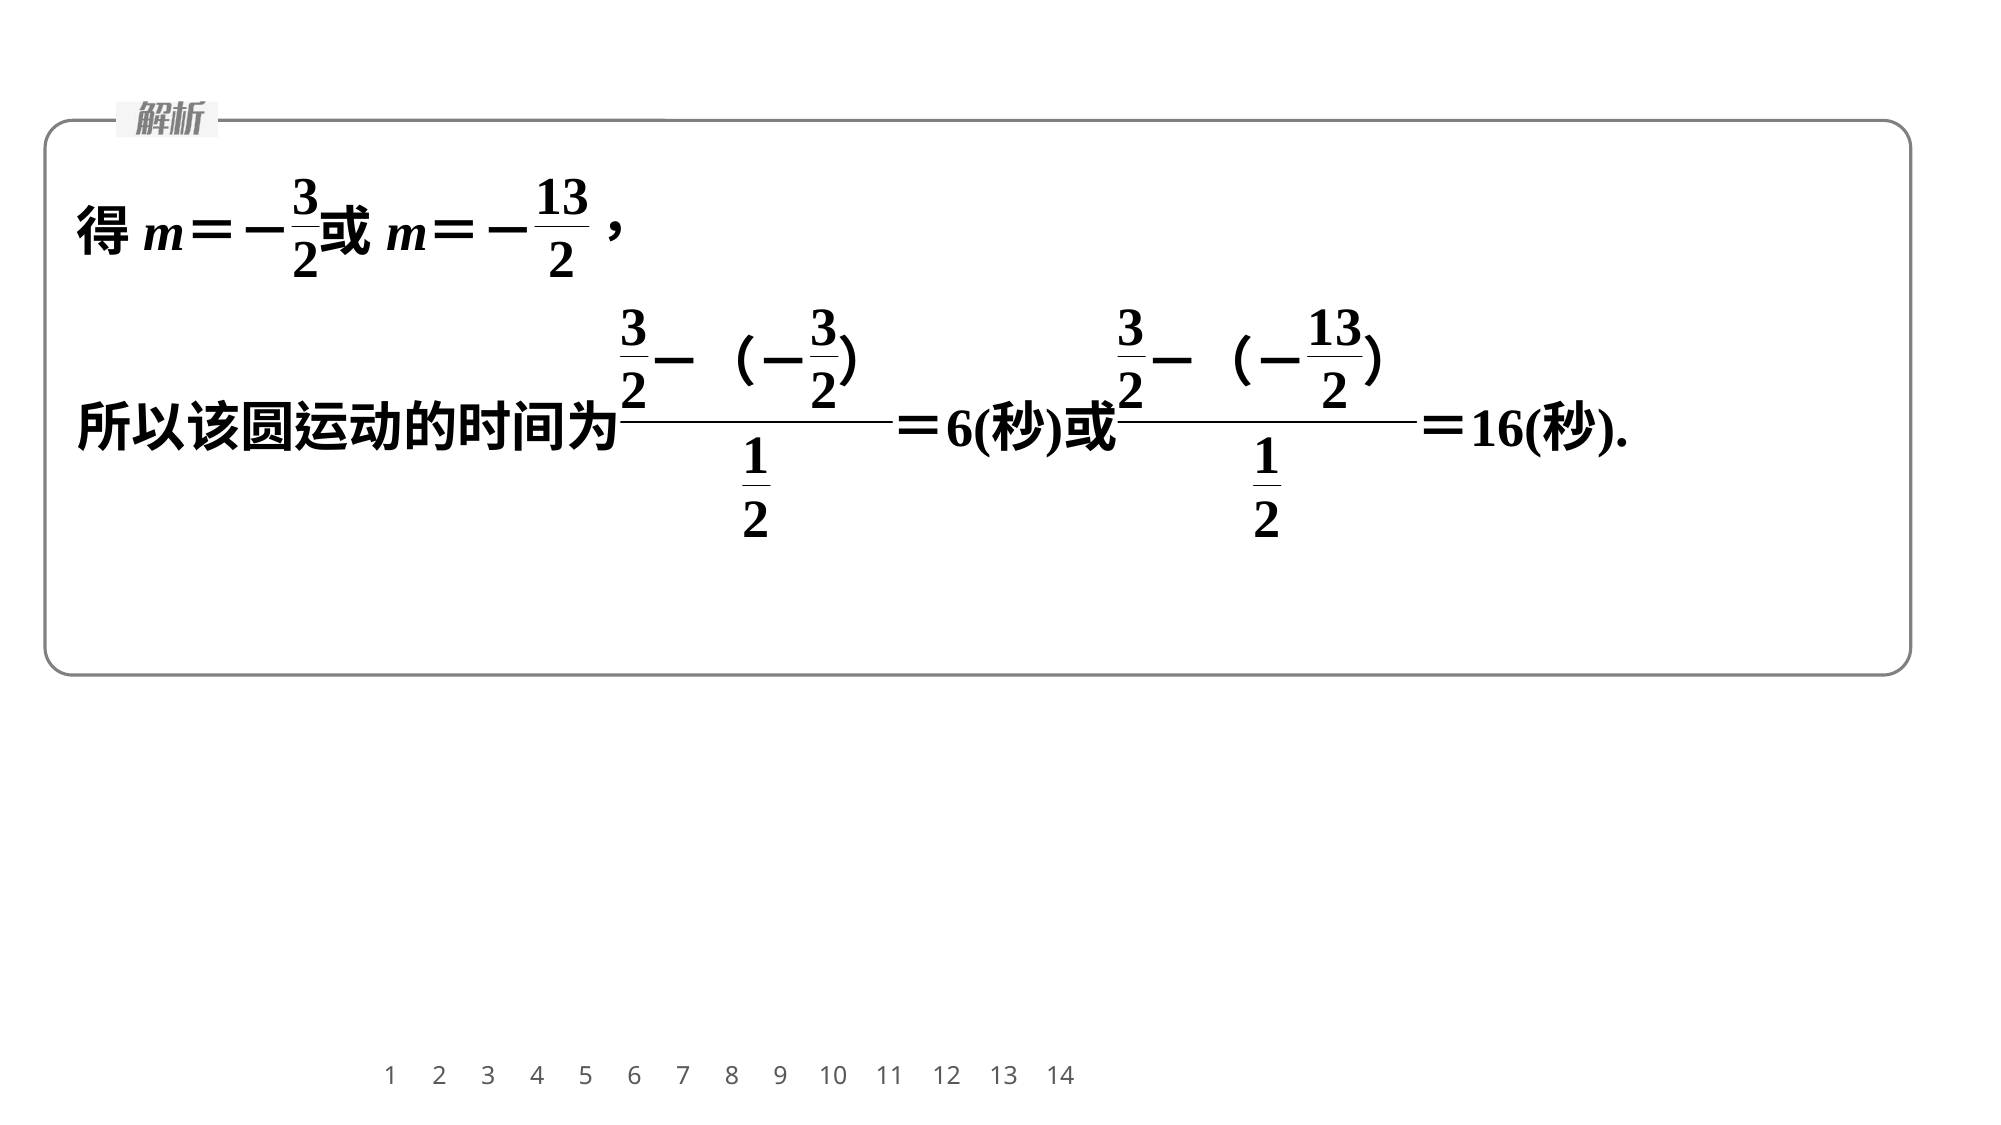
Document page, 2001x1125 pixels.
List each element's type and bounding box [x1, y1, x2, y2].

text_box [76, 163, 1939, 292]
text_box [77, 293, 1961, 552]
text_box [45, 101, 1911, 676]
